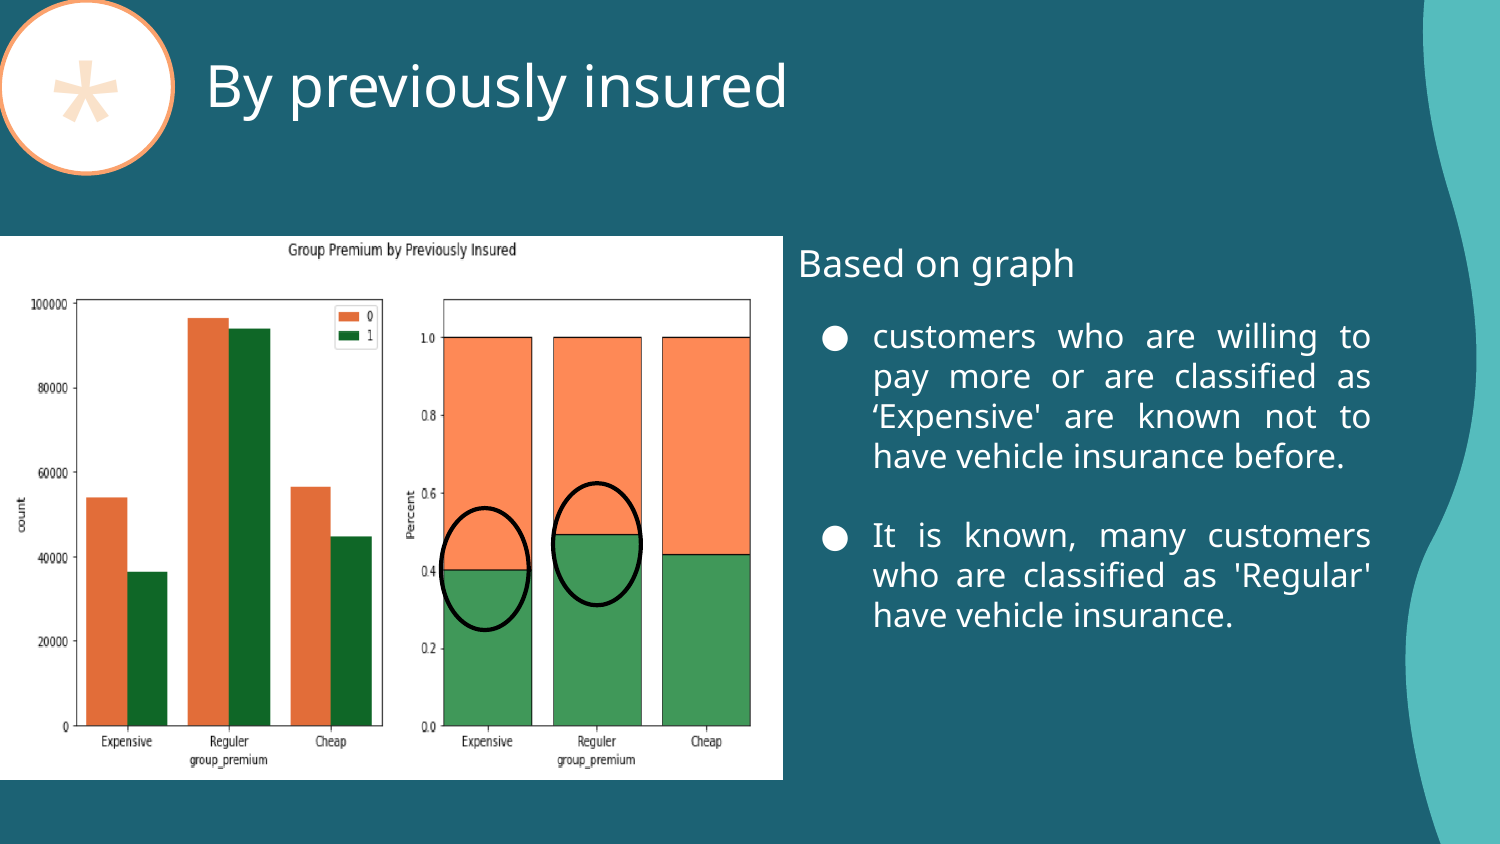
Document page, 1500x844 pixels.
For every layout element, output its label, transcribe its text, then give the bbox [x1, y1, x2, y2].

subtitle Based on graph [782, 227, 1261, 300]
title By previously insured [190, 33, 1051, 128]
text_box [0, 0, 176, 176]
text_box * [11, 87, 161, 134]
picture [0, 236, 783, 780]
list customers who are willing to pay more or are classified as ‘Expensive' are known not to have vehicle insurance before. It is known, many customers who are classified as 'Regular' have vehicle insurance. [787, 300, 1388, 757]
